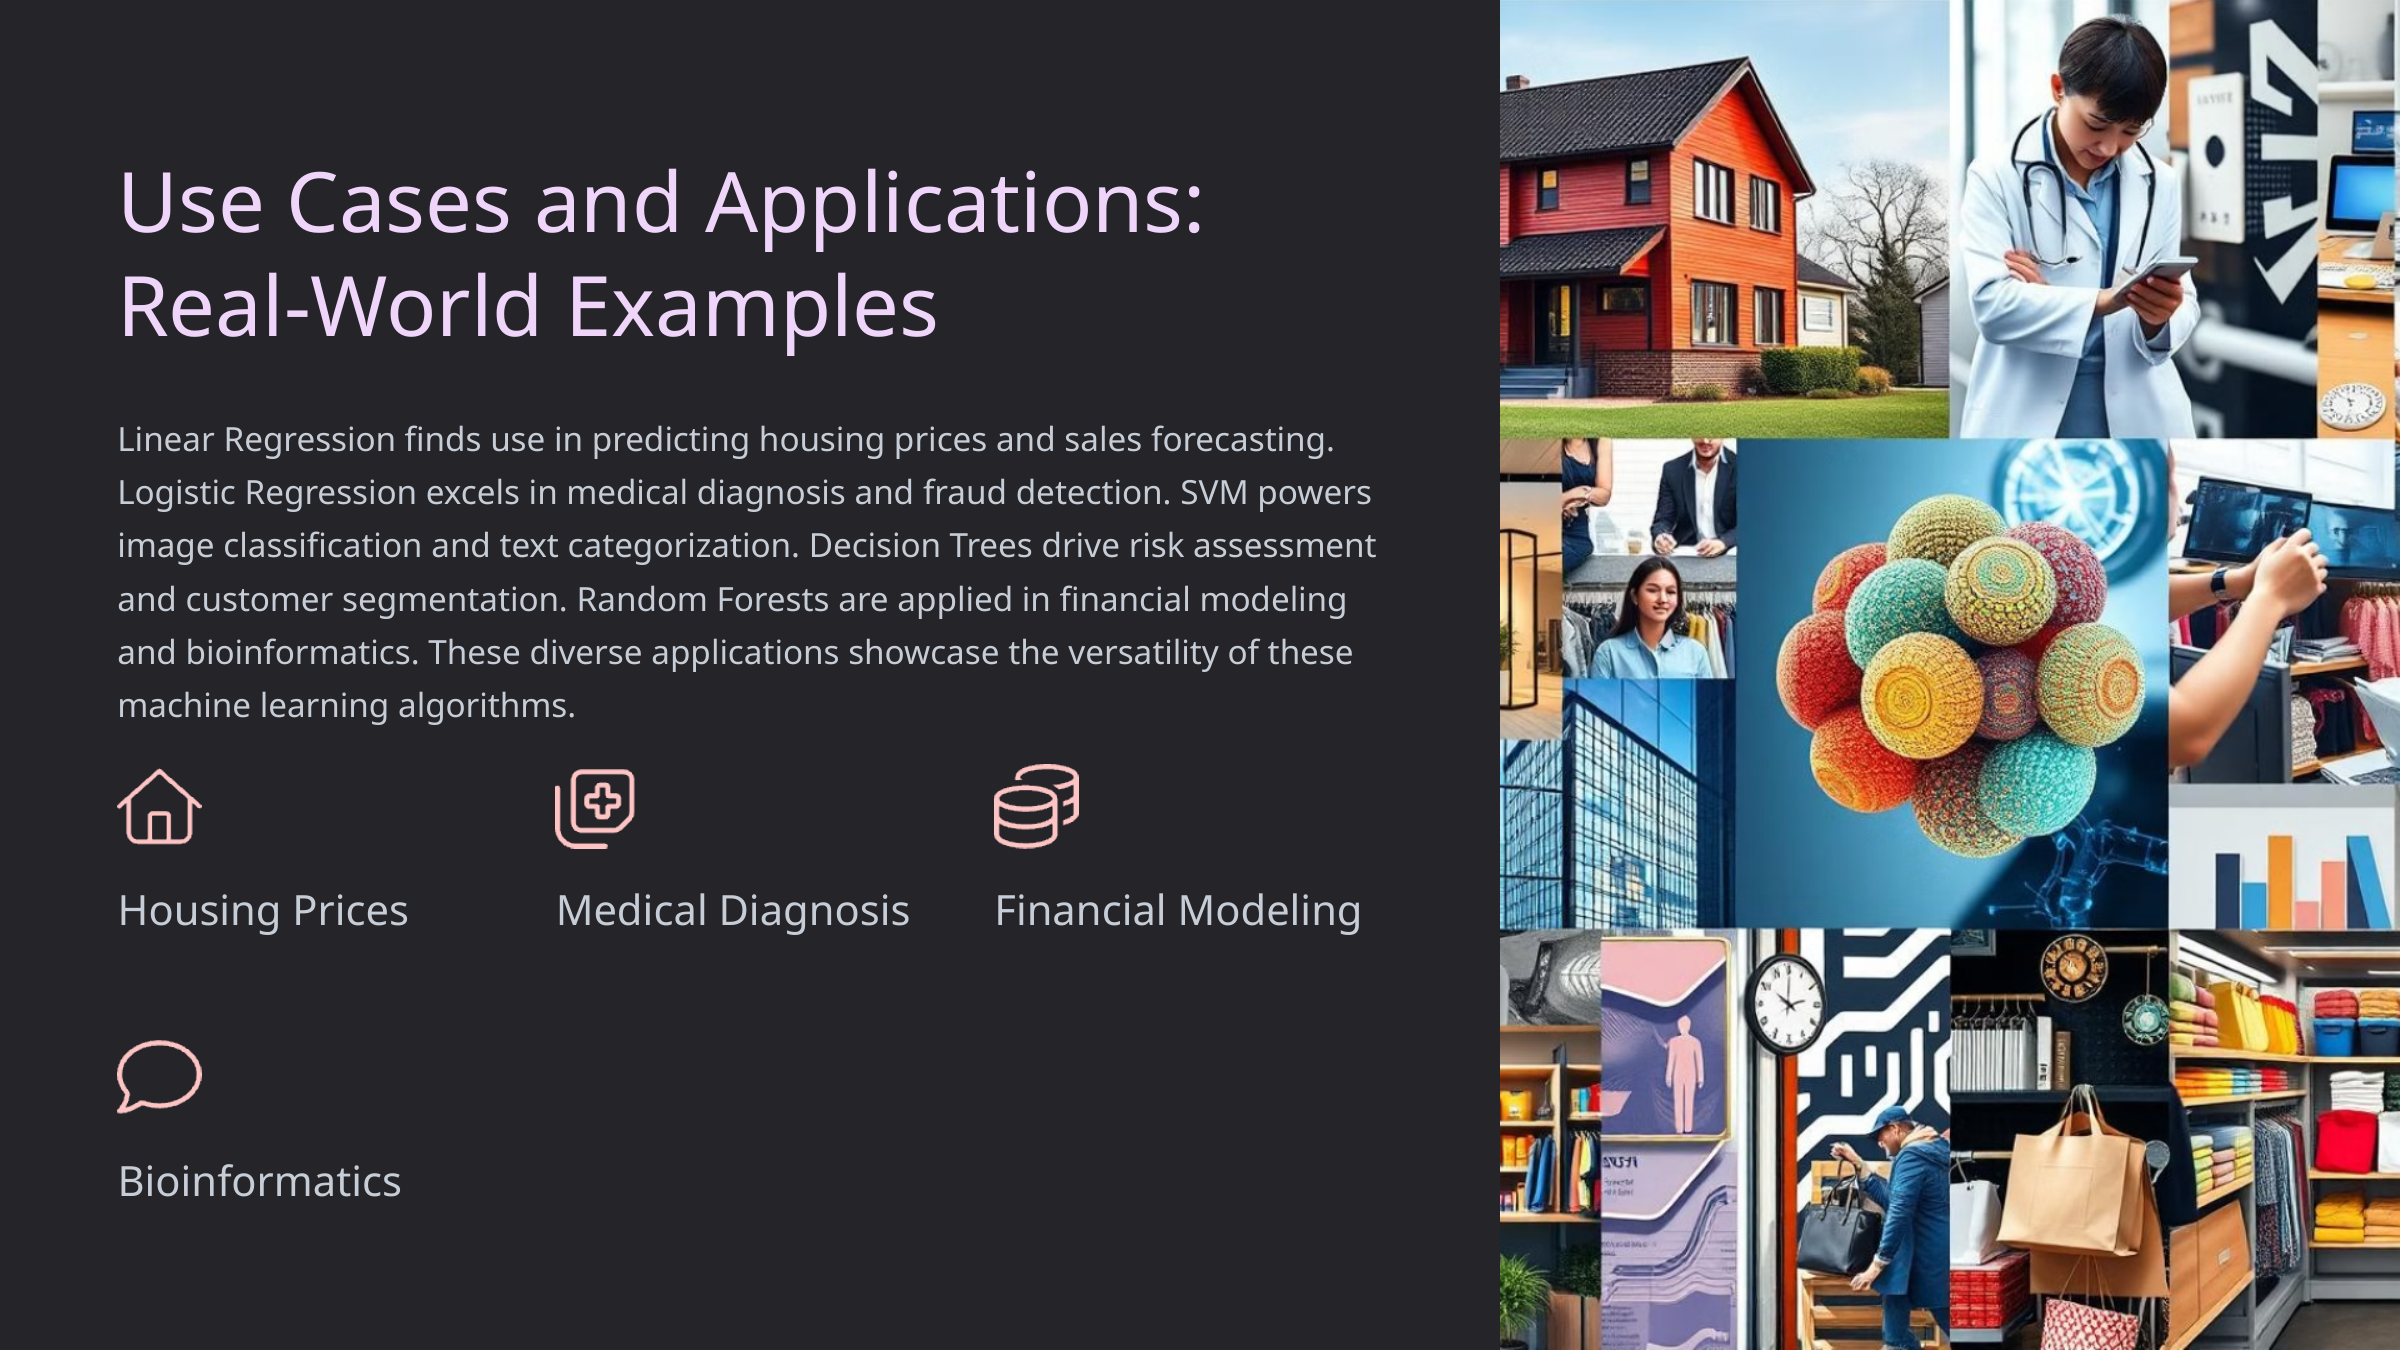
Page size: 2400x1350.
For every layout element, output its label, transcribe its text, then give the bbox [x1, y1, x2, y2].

text_box Linear Regression finds use in predicting housing prices and sales forecasting. Logistic Regression excels in medical diagnosis and fraud detection. SVM powers image classification and text categorization. Decision Trees drive risk assessment and customer segmentation. Random Forests are applied in financial modeling and bioinformatics. These diverse applications showcase the versatility of these machine learning algorithms. [117, 405, 1383, 727]
picture [117, 1035, 202, 1119]
picture [994, 764, 1079, 849]
text_box Bioinformatics [117, 1152, 506, 1205]
text_box Use Cases and Applications: Real-World Examples [117, 145, 1383, 355]
picture [117, 764, 202, 849]
text_box Medical Diagnosis [555, 882, 944, 935]
text_box Financial Modeling [994, 882, 1383, 935]
text_box Housing Prices [117, 882, 506, 935]
picture [1499, 0, 2400, 1350]
picture [555, 764, 640, 849]
